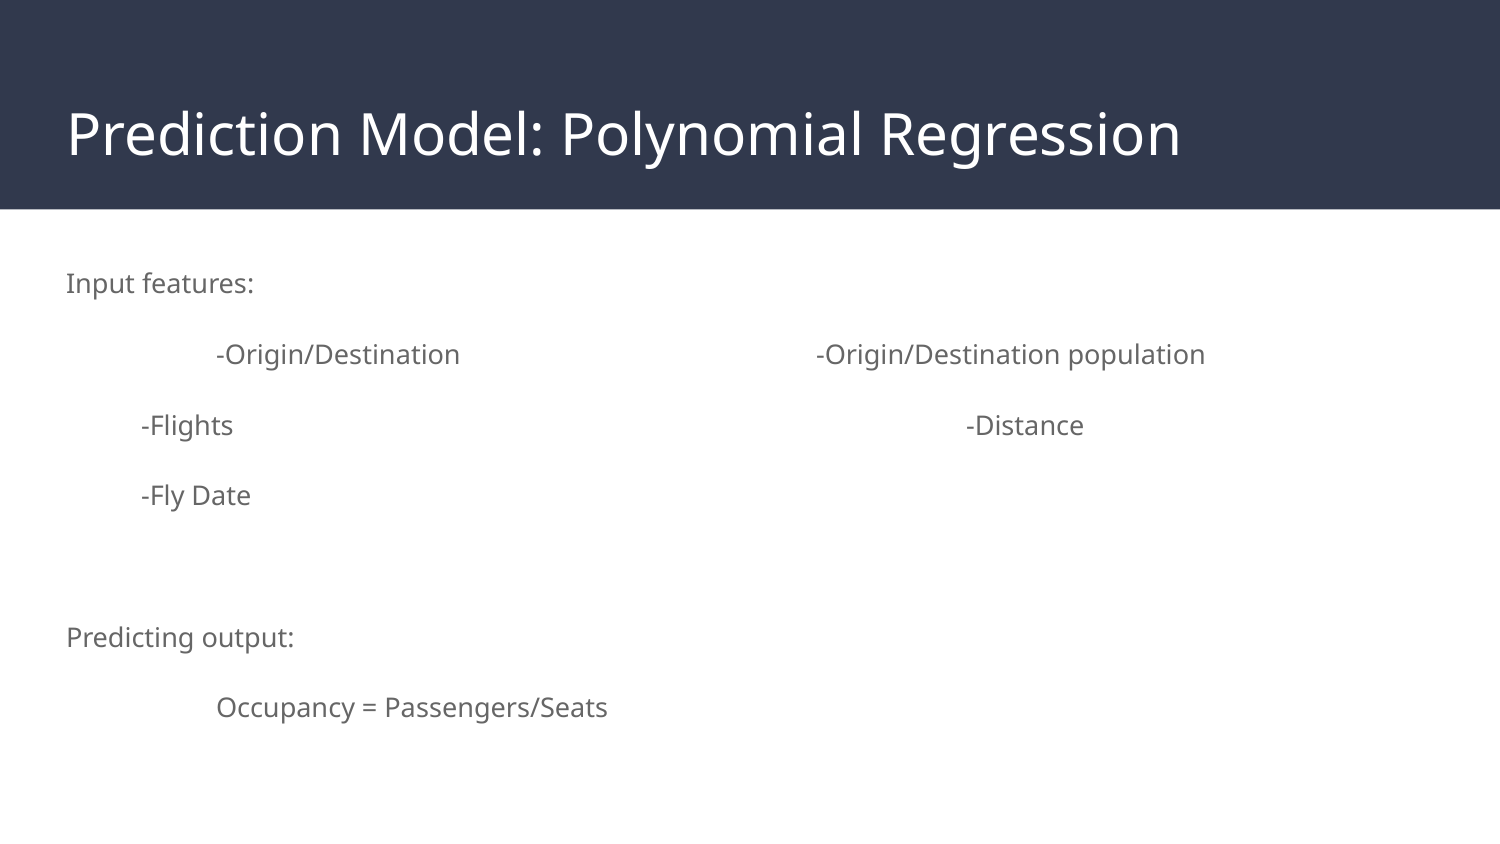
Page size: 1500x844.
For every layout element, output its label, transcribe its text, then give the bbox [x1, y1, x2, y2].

list Input features: -Origin/Destination -Origin/Destination population -Flights -Distance -Fly Date Predicting output: Occupancy = Passengers/Seats [51, 247, 1449, 809]
title Prediction Model: Polynomial Regression [51, 82, 1449, 185]
